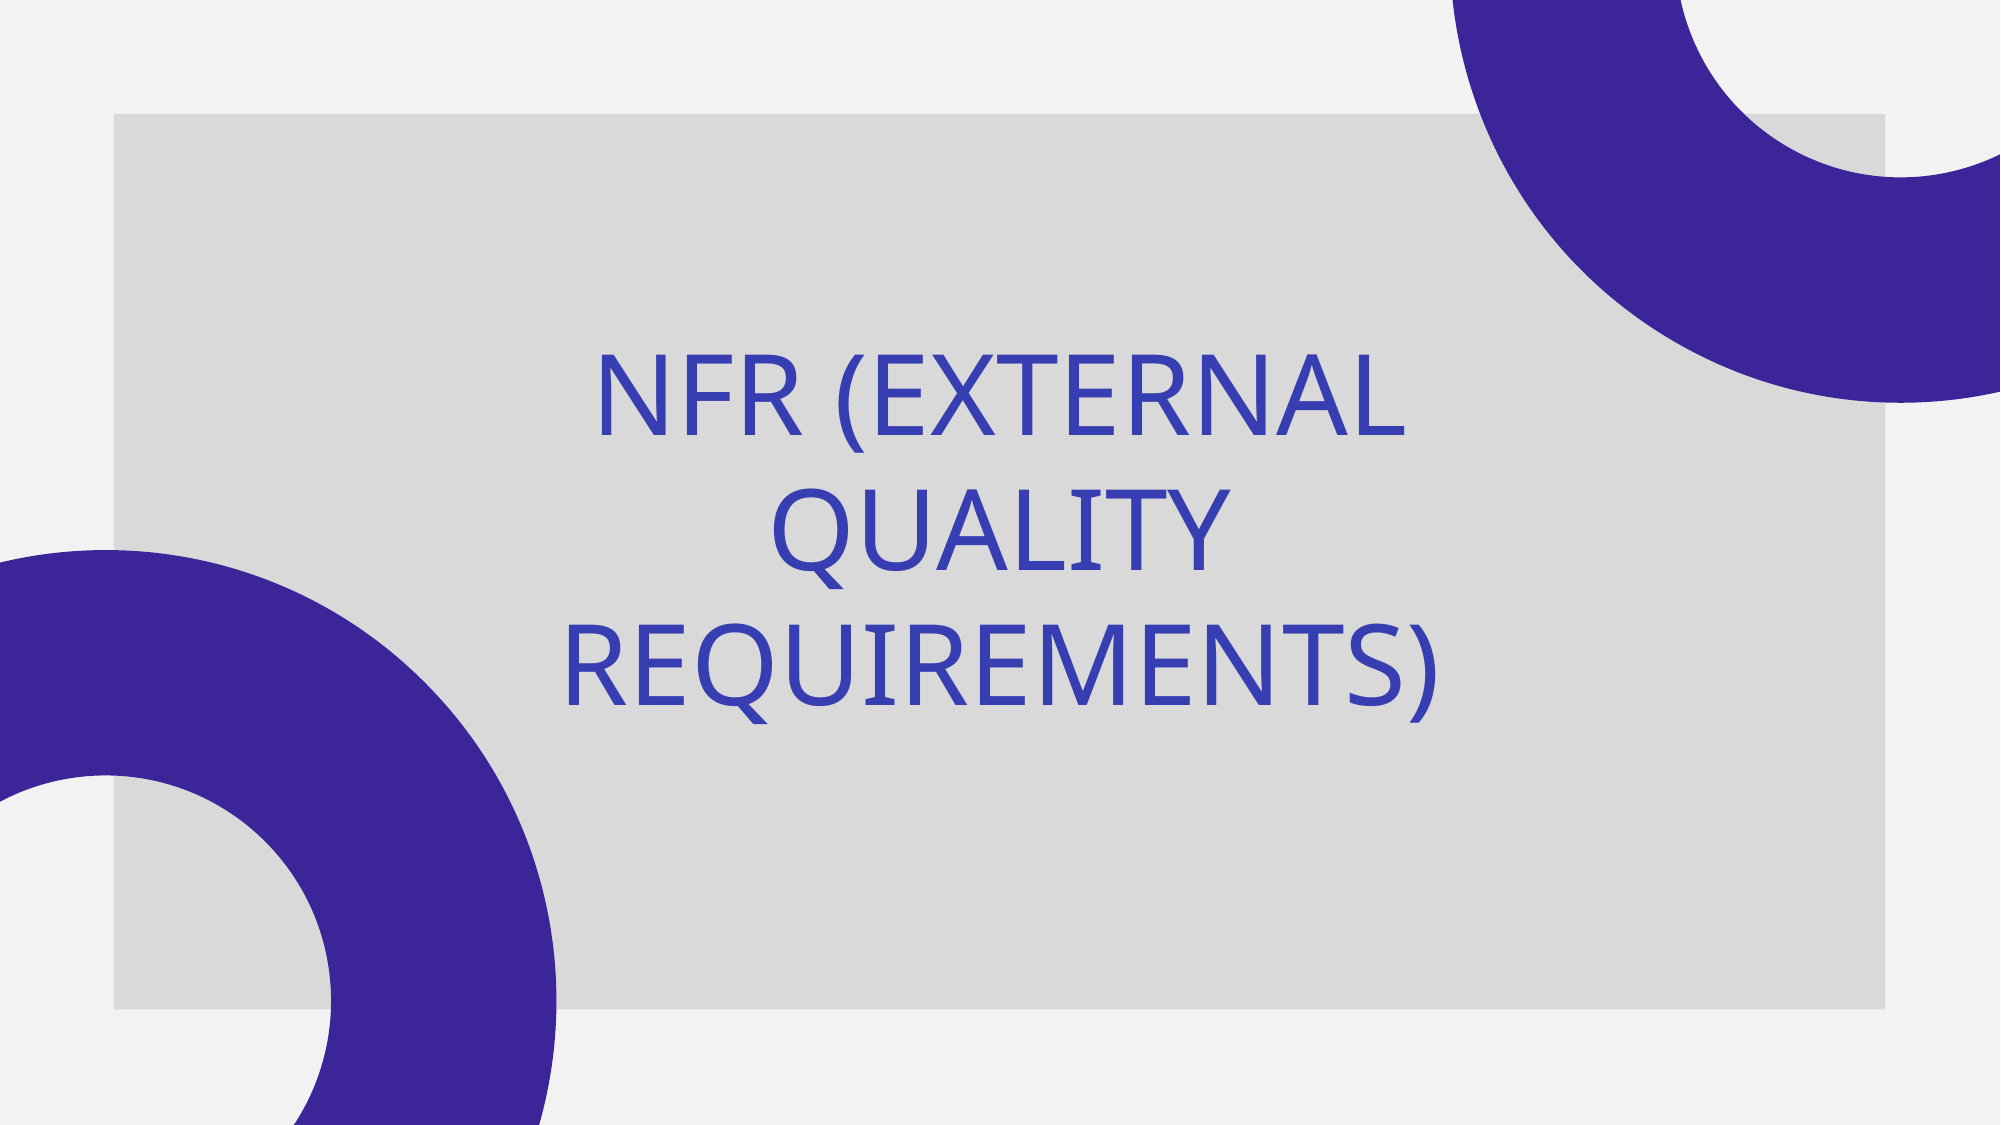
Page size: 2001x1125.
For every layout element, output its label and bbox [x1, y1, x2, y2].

text_box [0, 549, 114, 803]
picture [114, 113, 1886, 1008]
text_box [1451, 0, 1745, 113]
text_box [1886, 153, 2000, 404]
text_box [292, 1008, 558, 1125]
